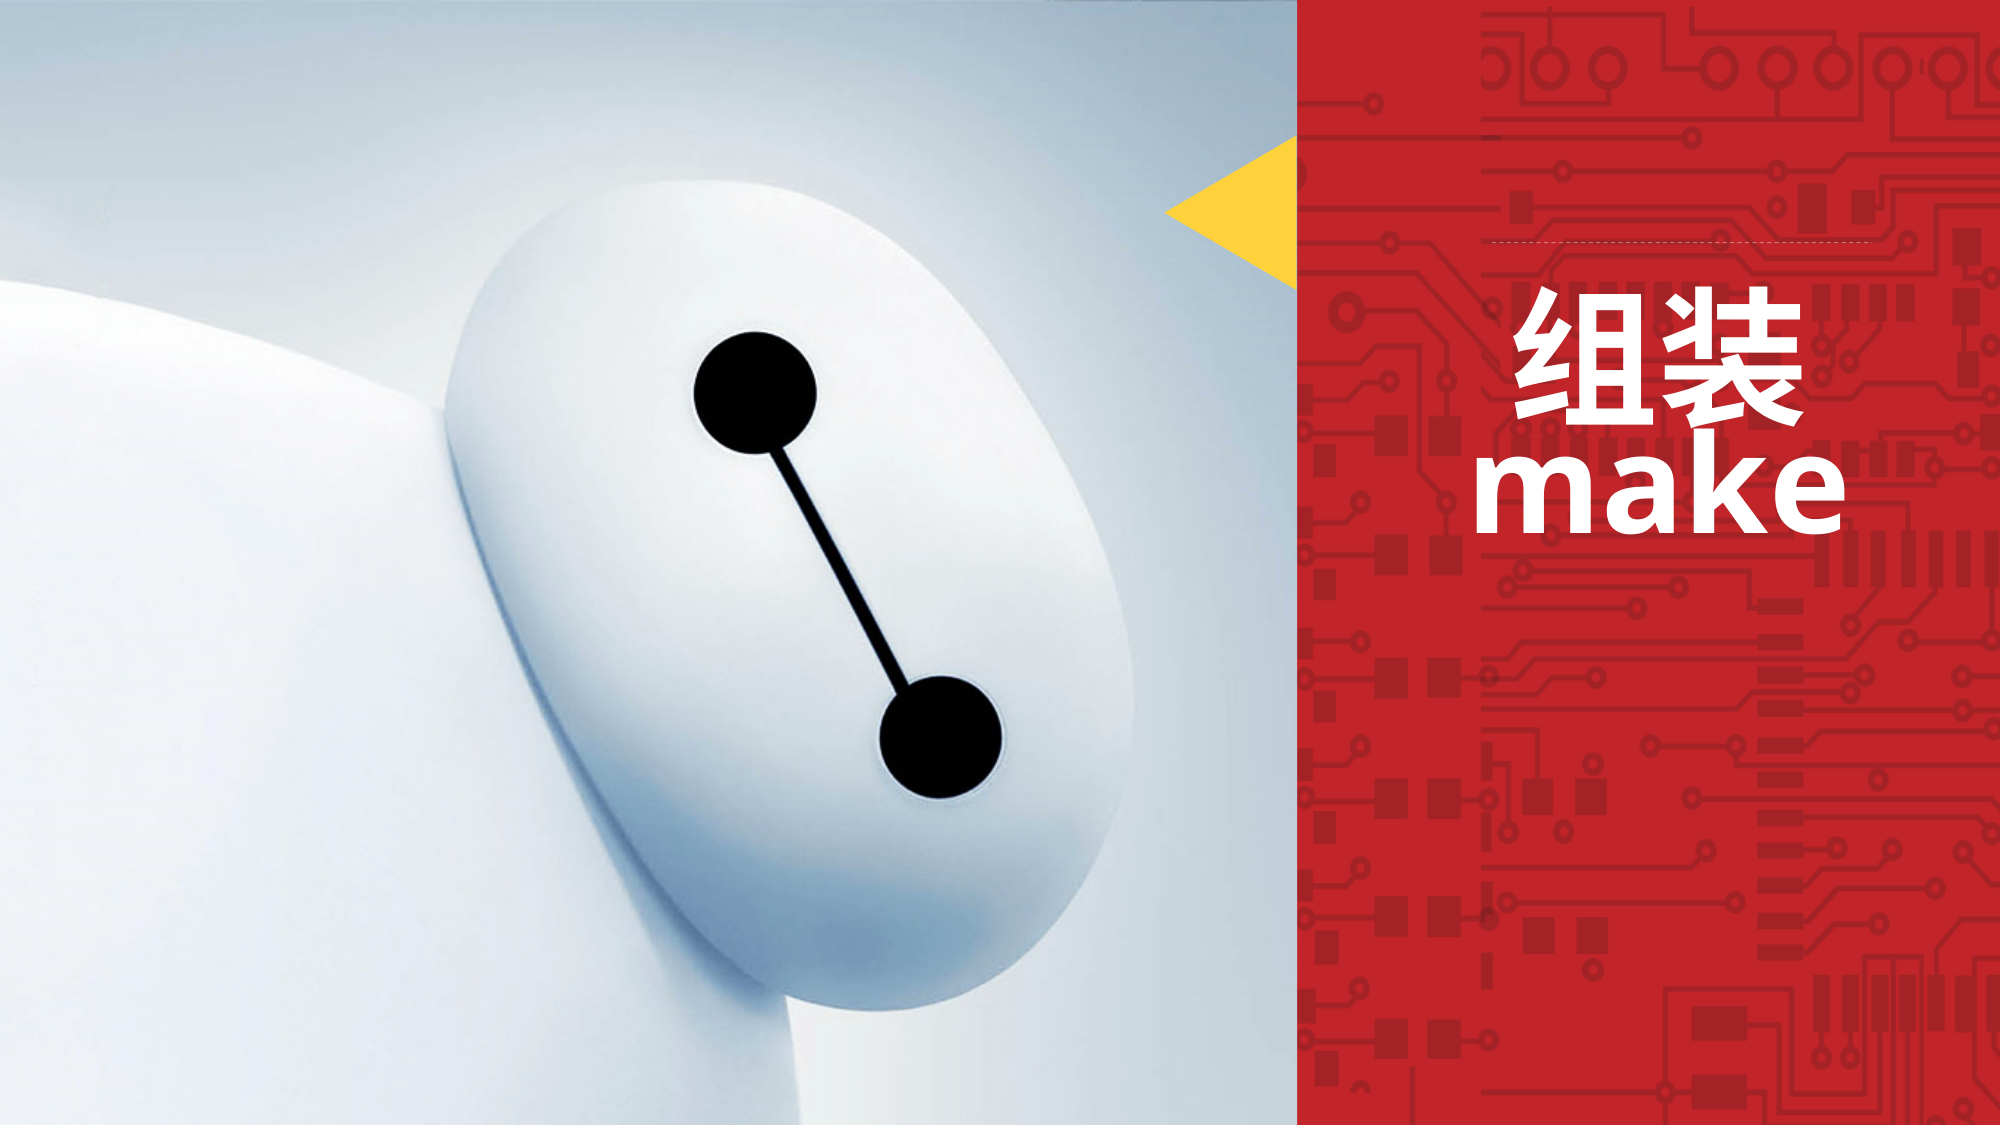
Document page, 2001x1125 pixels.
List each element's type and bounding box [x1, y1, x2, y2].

picture [0, 0, 2000, 1125]
text_box [1398, 257, 1919, 571]
